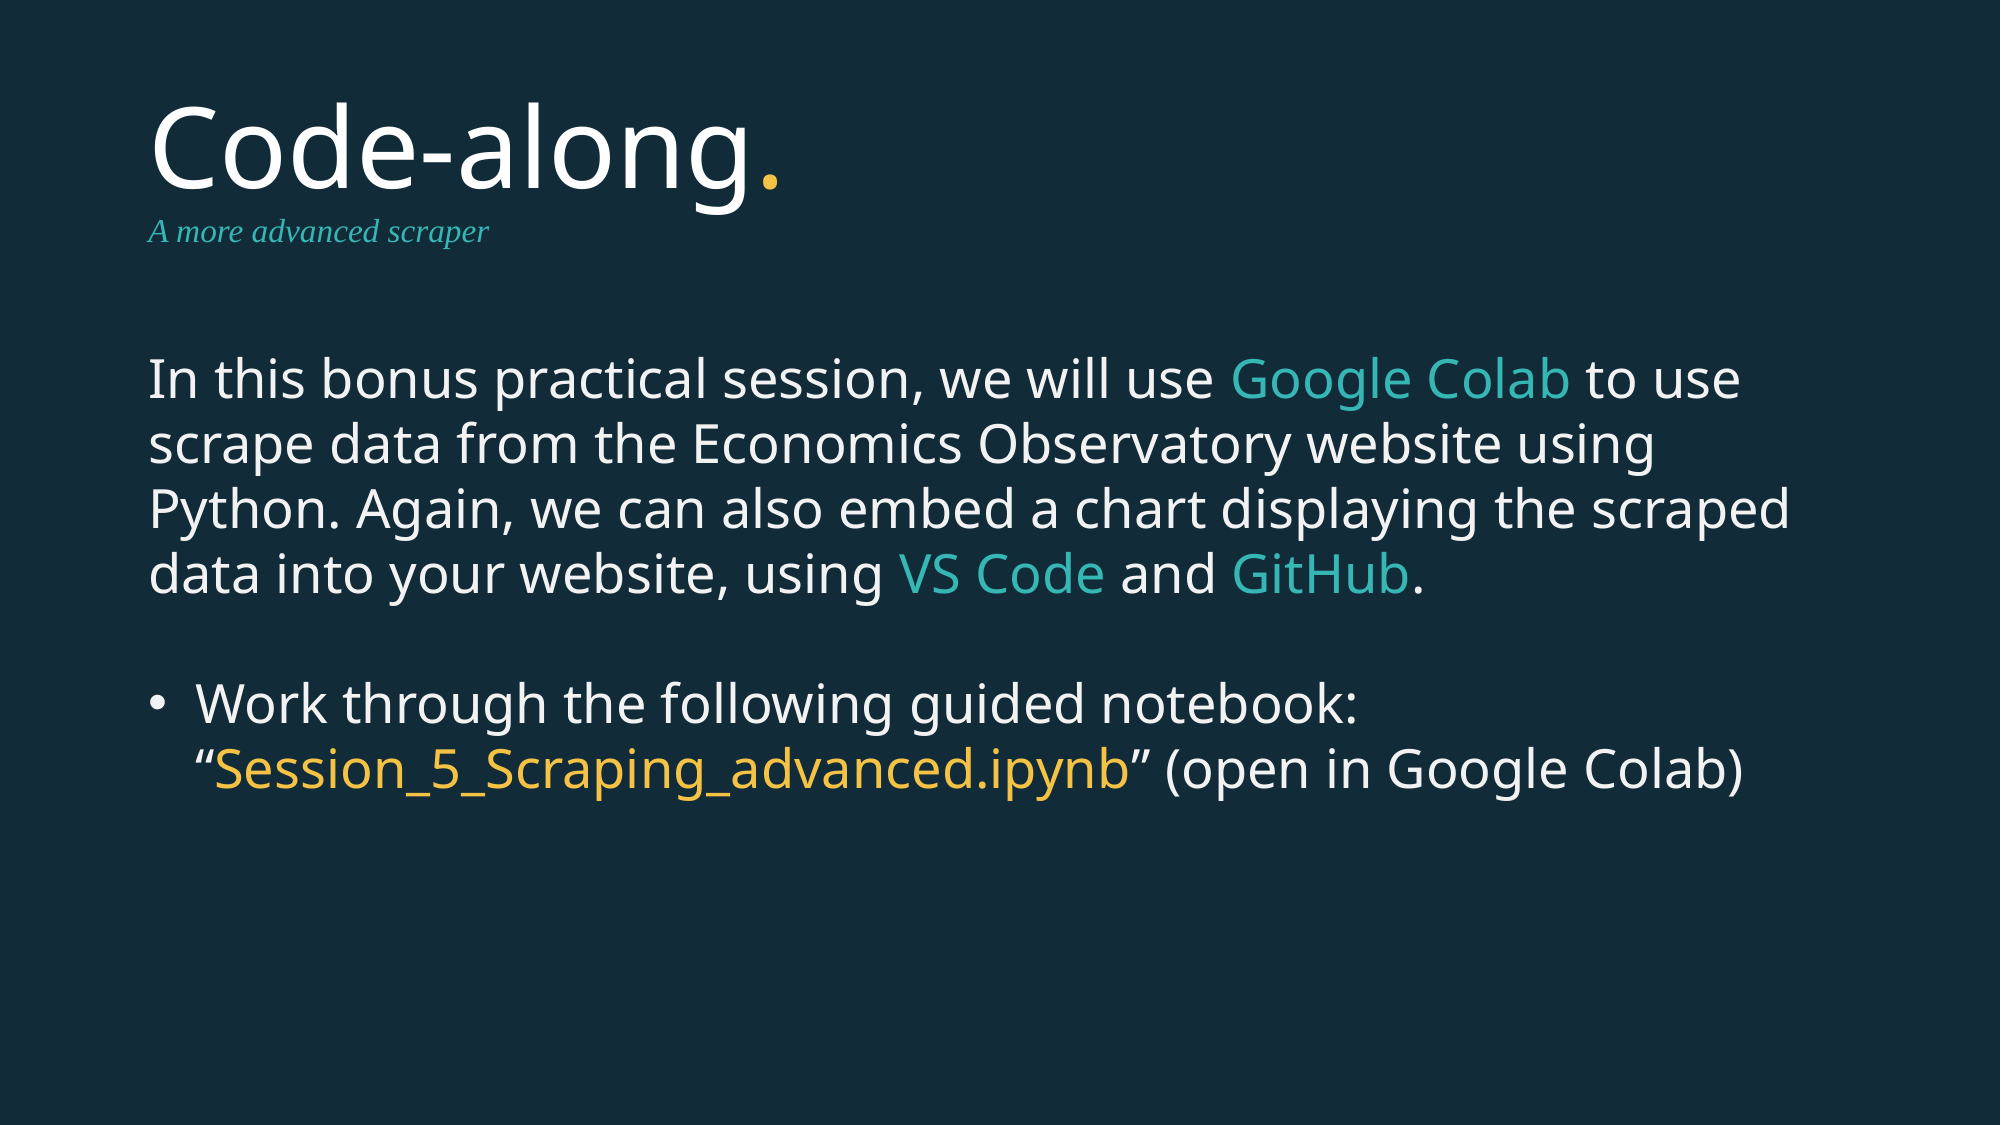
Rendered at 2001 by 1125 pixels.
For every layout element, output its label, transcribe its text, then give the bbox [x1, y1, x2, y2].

text_box In this bonus practical session, we will use Google Colab to use scrape data from the Economics Observatory website using Python. Again, we can also embed a chart displaying the scraped data into your website, using VS Code and GitHub. Work through the following guided notebook: “Session_5_Scraping_advanced.ipynb” (open in Google Colab) [133, 272, 1839, 927]
title Code-along. A more advanced scraper [133, 152, 1634, 272]
